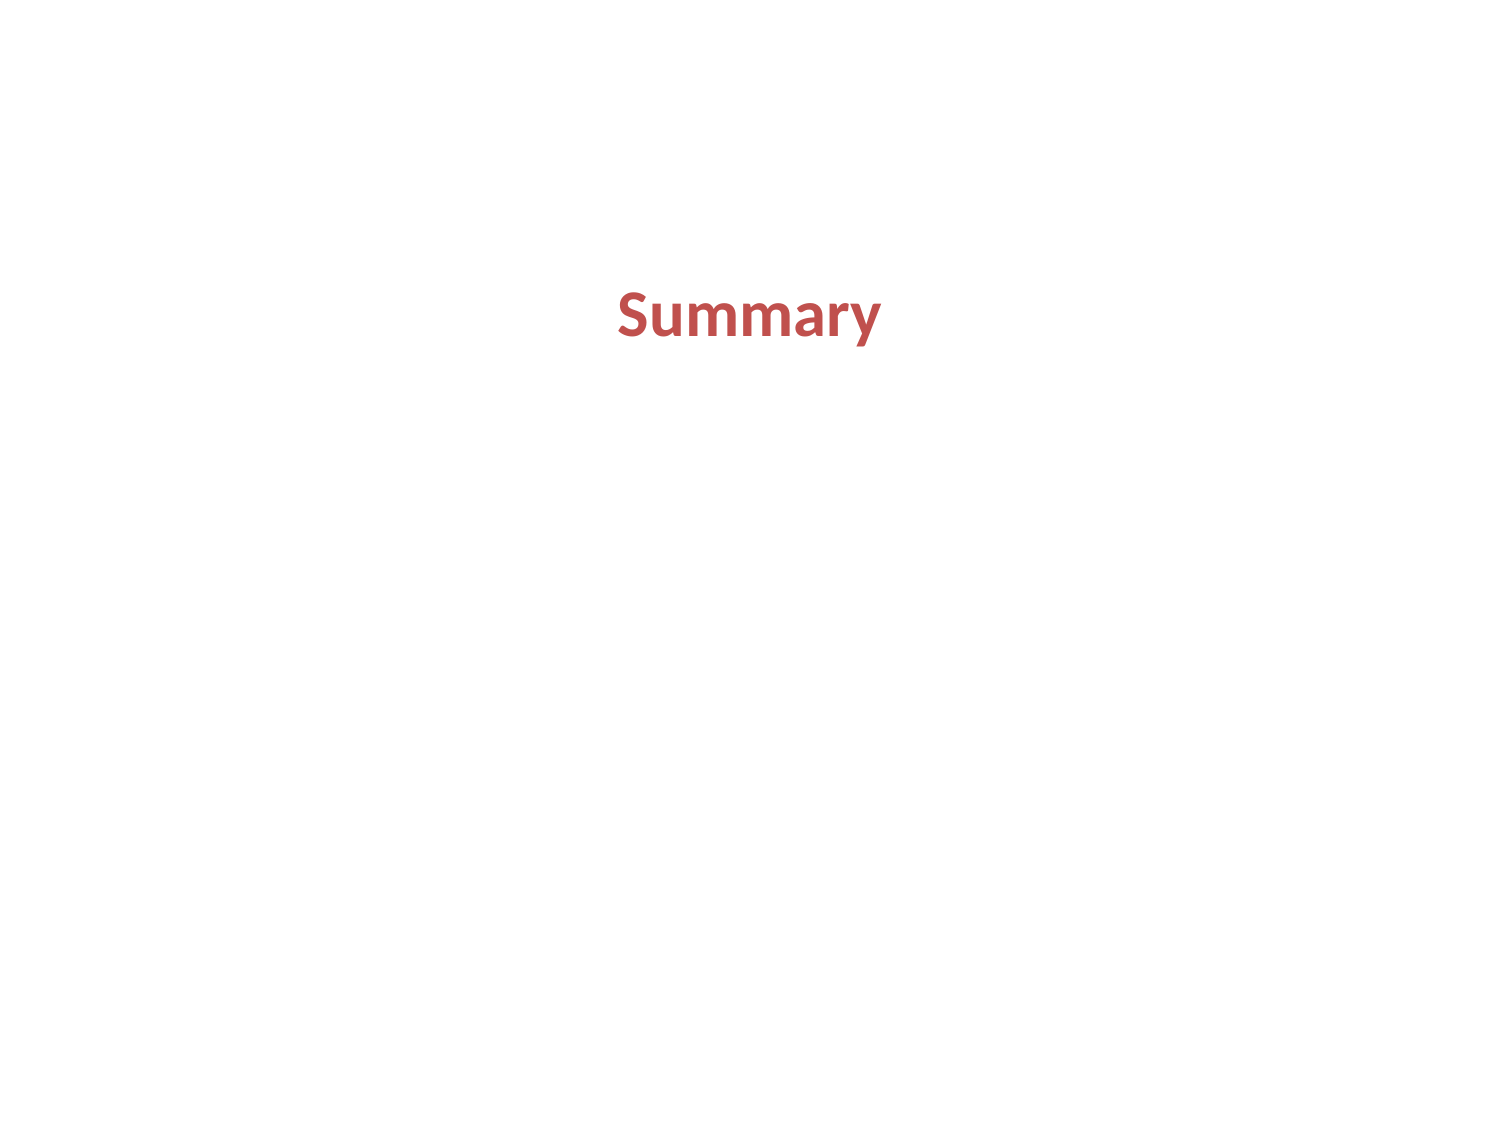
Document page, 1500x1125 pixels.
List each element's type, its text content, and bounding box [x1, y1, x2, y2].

list Summary [75, 262, 1425, 1005]
